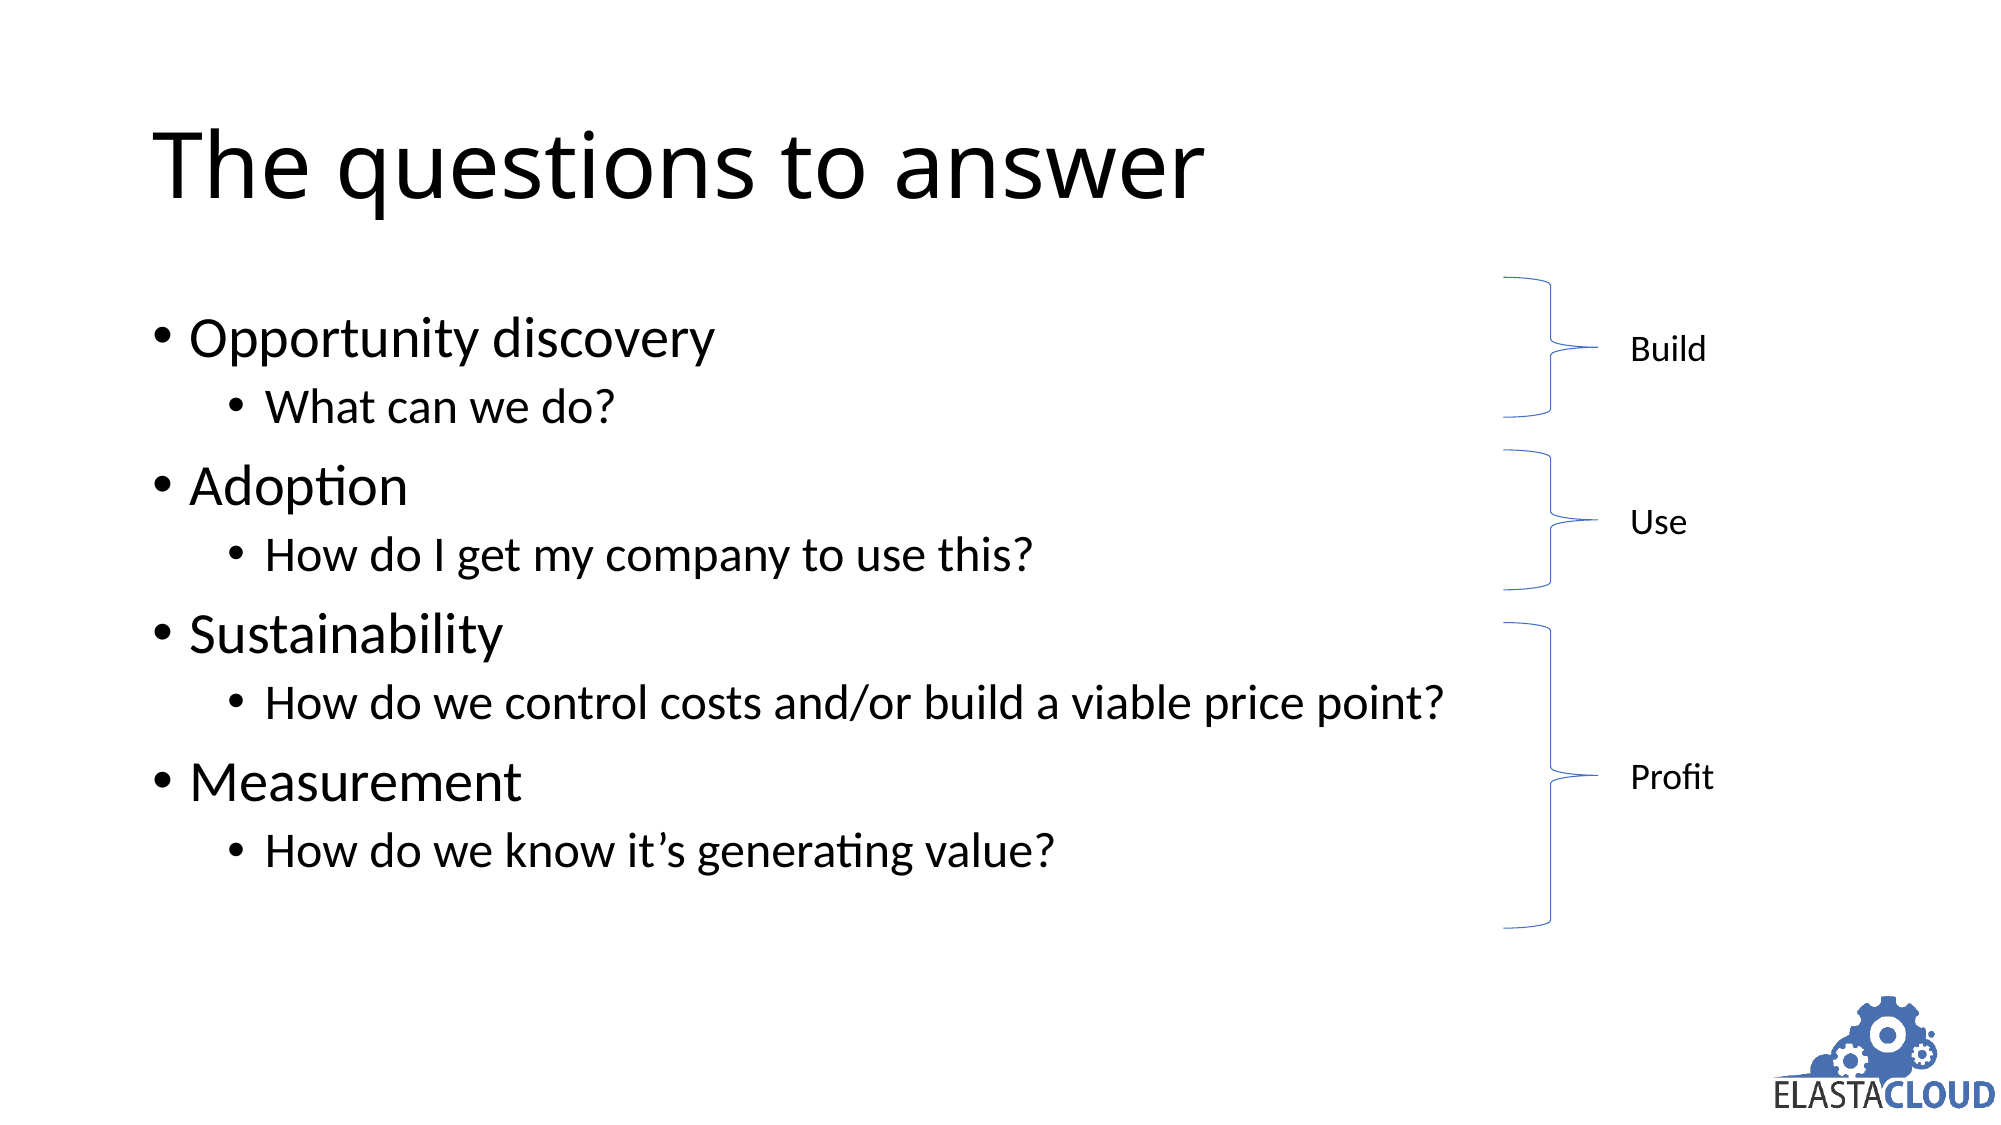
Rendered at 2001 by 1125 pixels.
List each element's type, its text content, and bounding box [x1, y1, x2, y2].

list Opportunity discovery What can we do? Adoption How do I get my company to use this? Sustainability How do we control costs and/or build a viable price point? Measurement How do we know it’s generating value? [137, 299, 1863, 1014]
title The questions to answer [137, 59, 1863, 278]
text_box [1503, 622, 1599, 929]
text_box Build [1615, 316, 1723, 377]
text_box Use [1615, 489, 1703, 550]
text_box Profit [1615, 745, 1730, 805]
text_box [1503, 276, 1599, 418]
picture [1767, 992, 2000, 1116]
text_box [1503, 449, 1599, 591]
